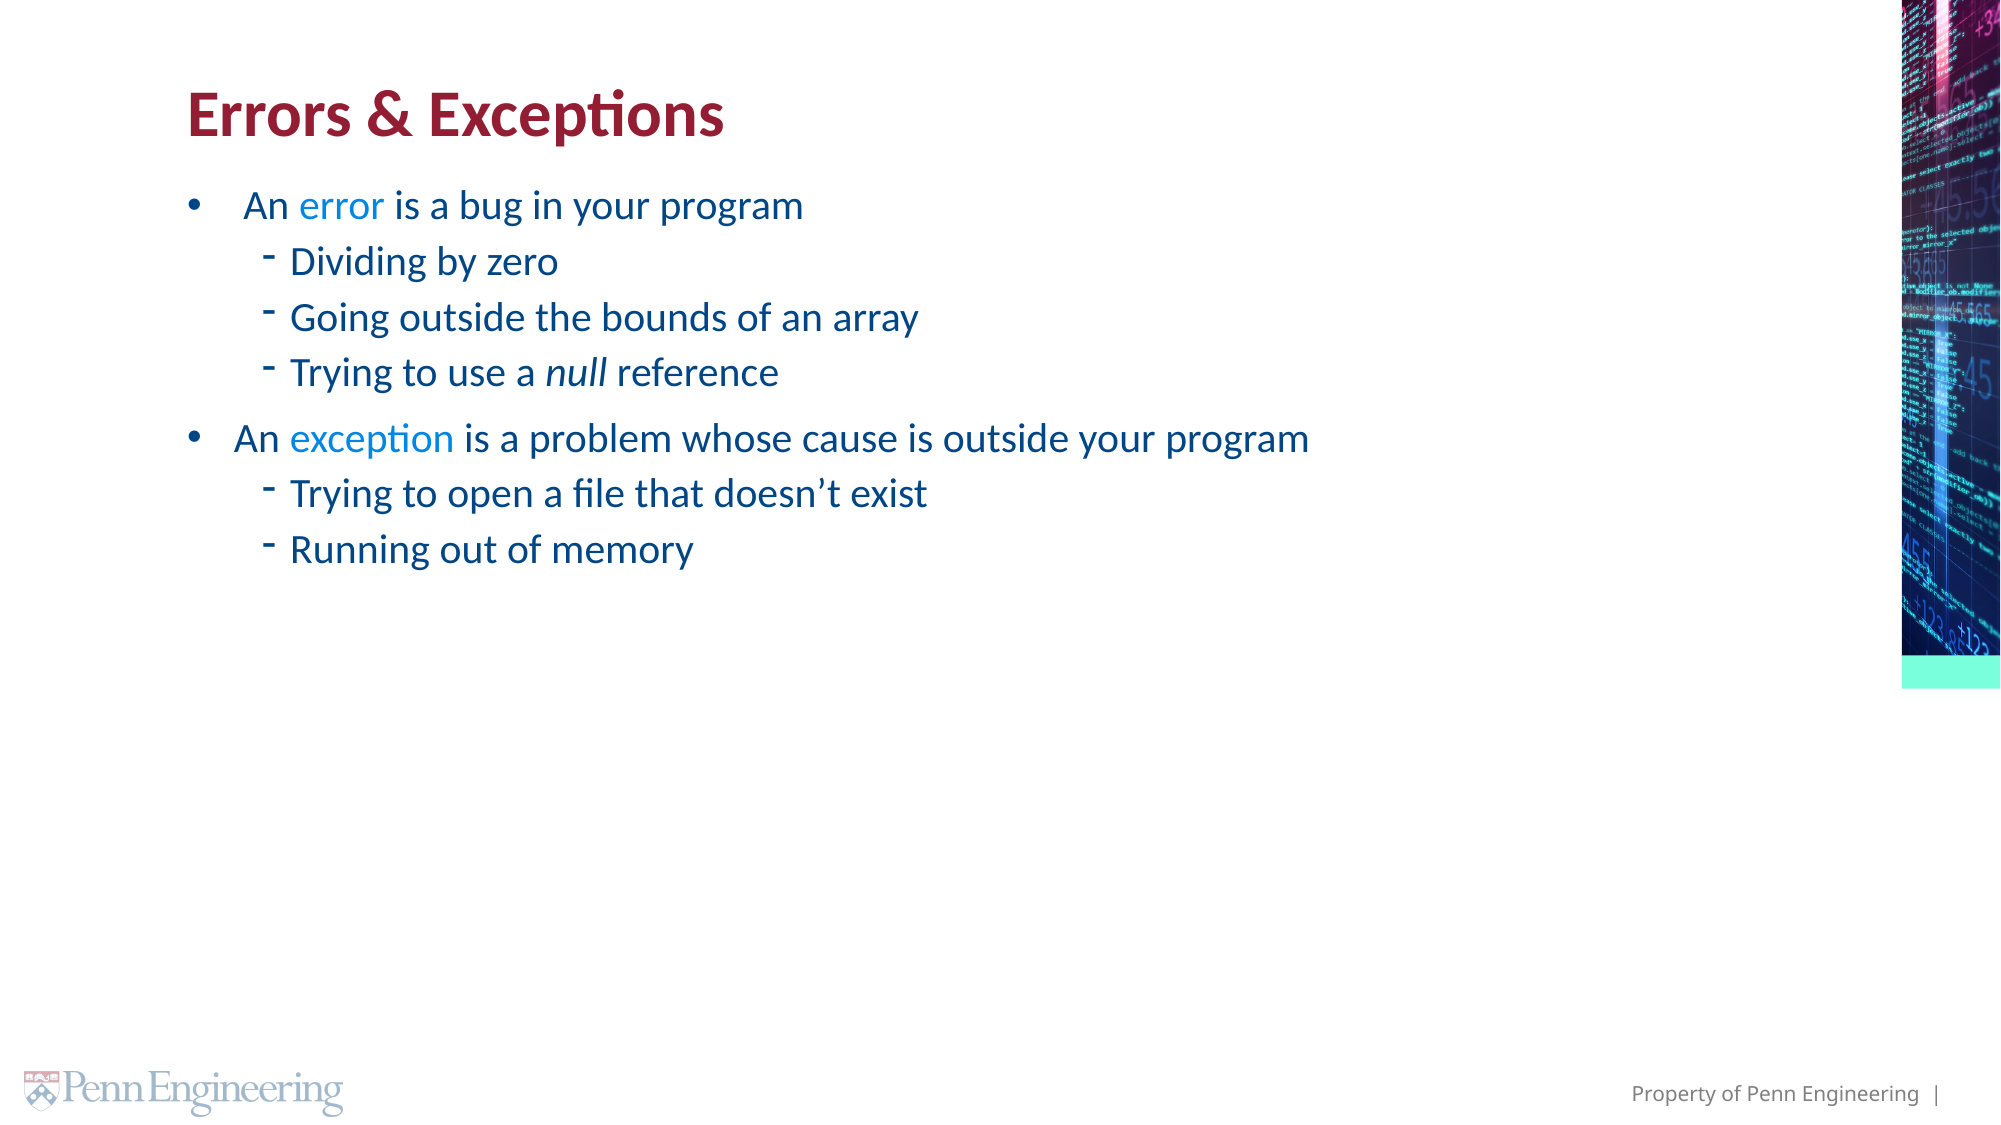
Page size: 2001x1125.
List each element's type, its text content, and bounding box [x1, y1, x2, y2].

title Errors & Exceptions [187, 54, 1871, 176]
picture [1901, 0, 2001, 655]
list An error is a bug in your program Dividing by zero Going outside the bounds of an array Trying to use a null reference An exception is a problem whose cause is outside your program Trying to open a file that doesn’t exist Running out of memory [187, 184, 1871, 868]
